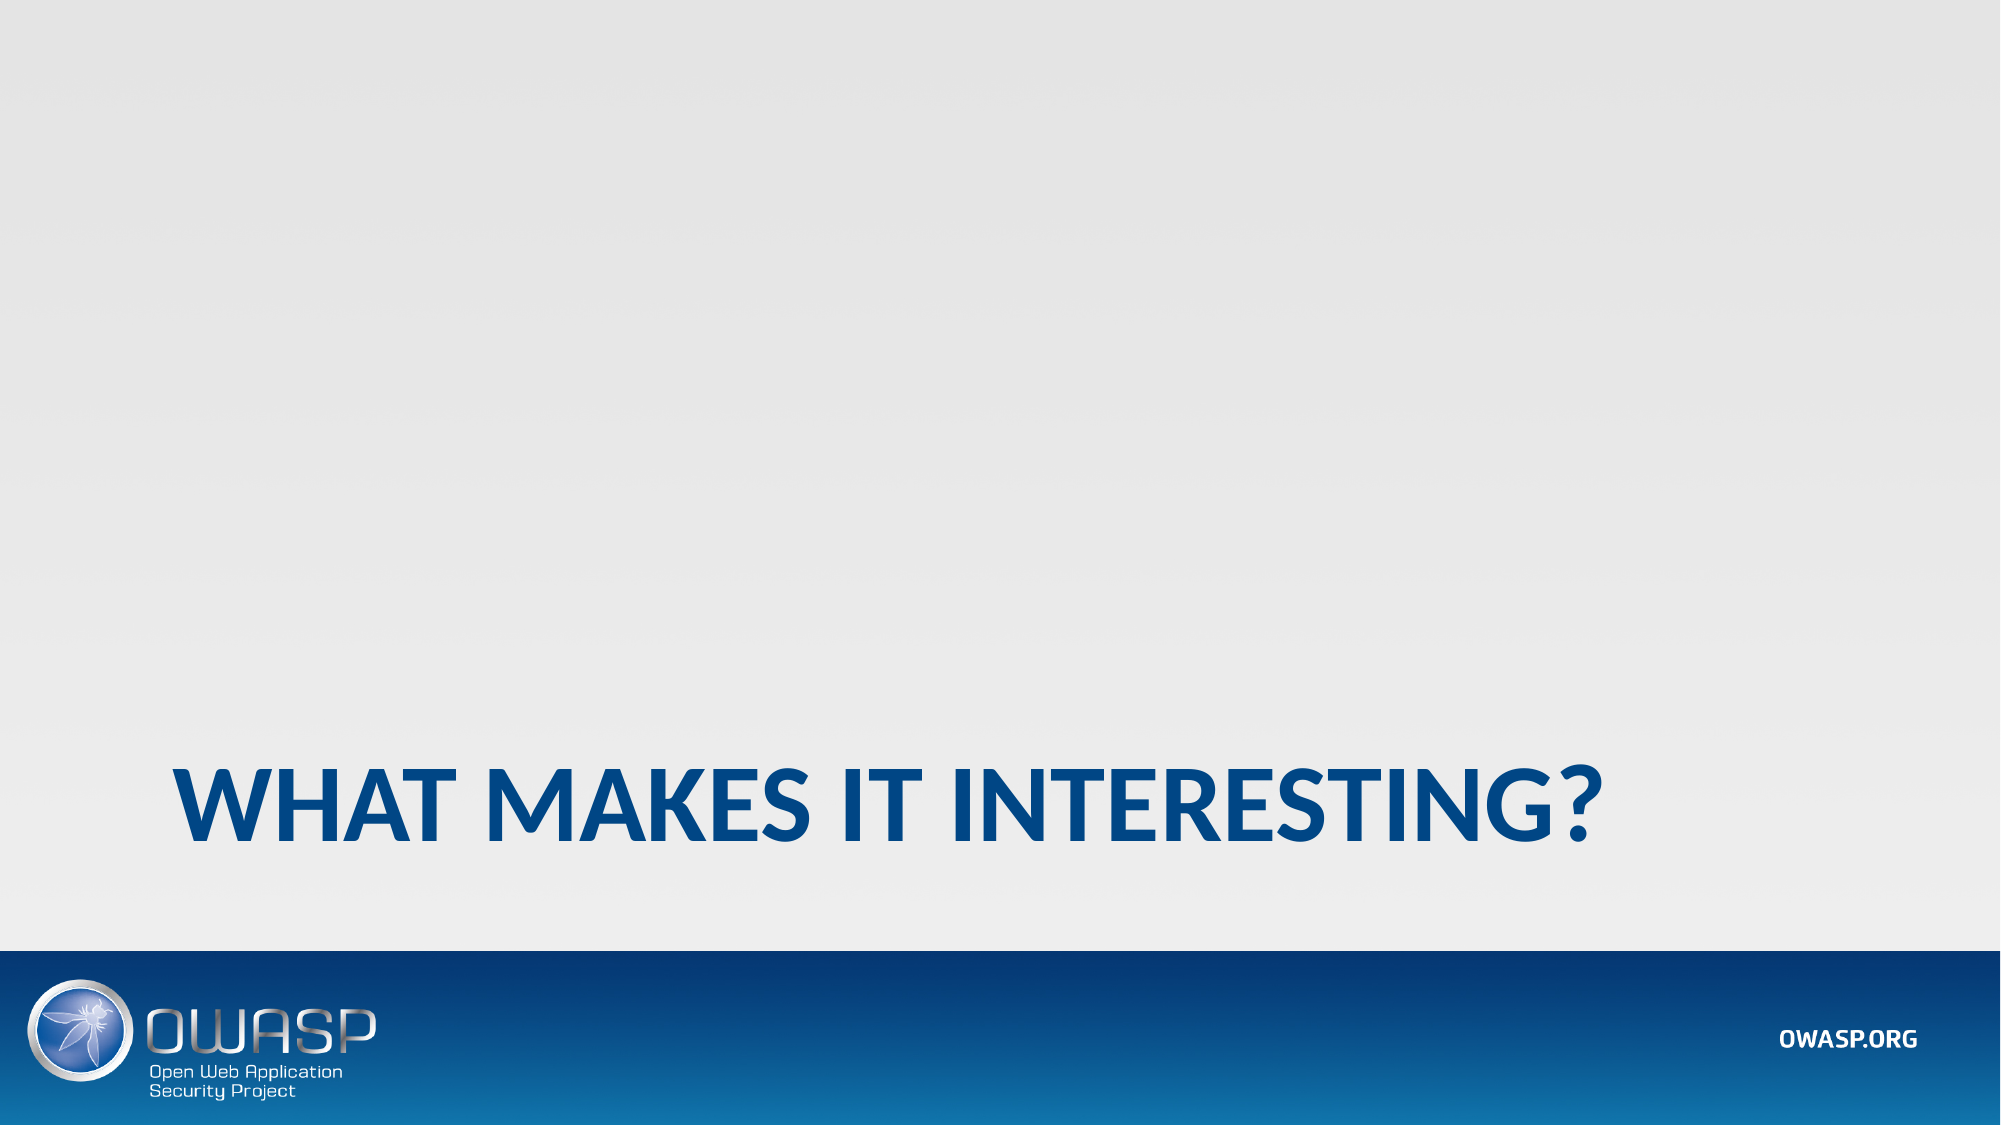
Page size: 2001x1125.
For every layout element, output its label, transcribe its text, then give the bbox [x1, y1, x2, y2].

title What makes it interesting? [157, 722, 1858, 947]
picture [0, 0, 2001, 1125]
